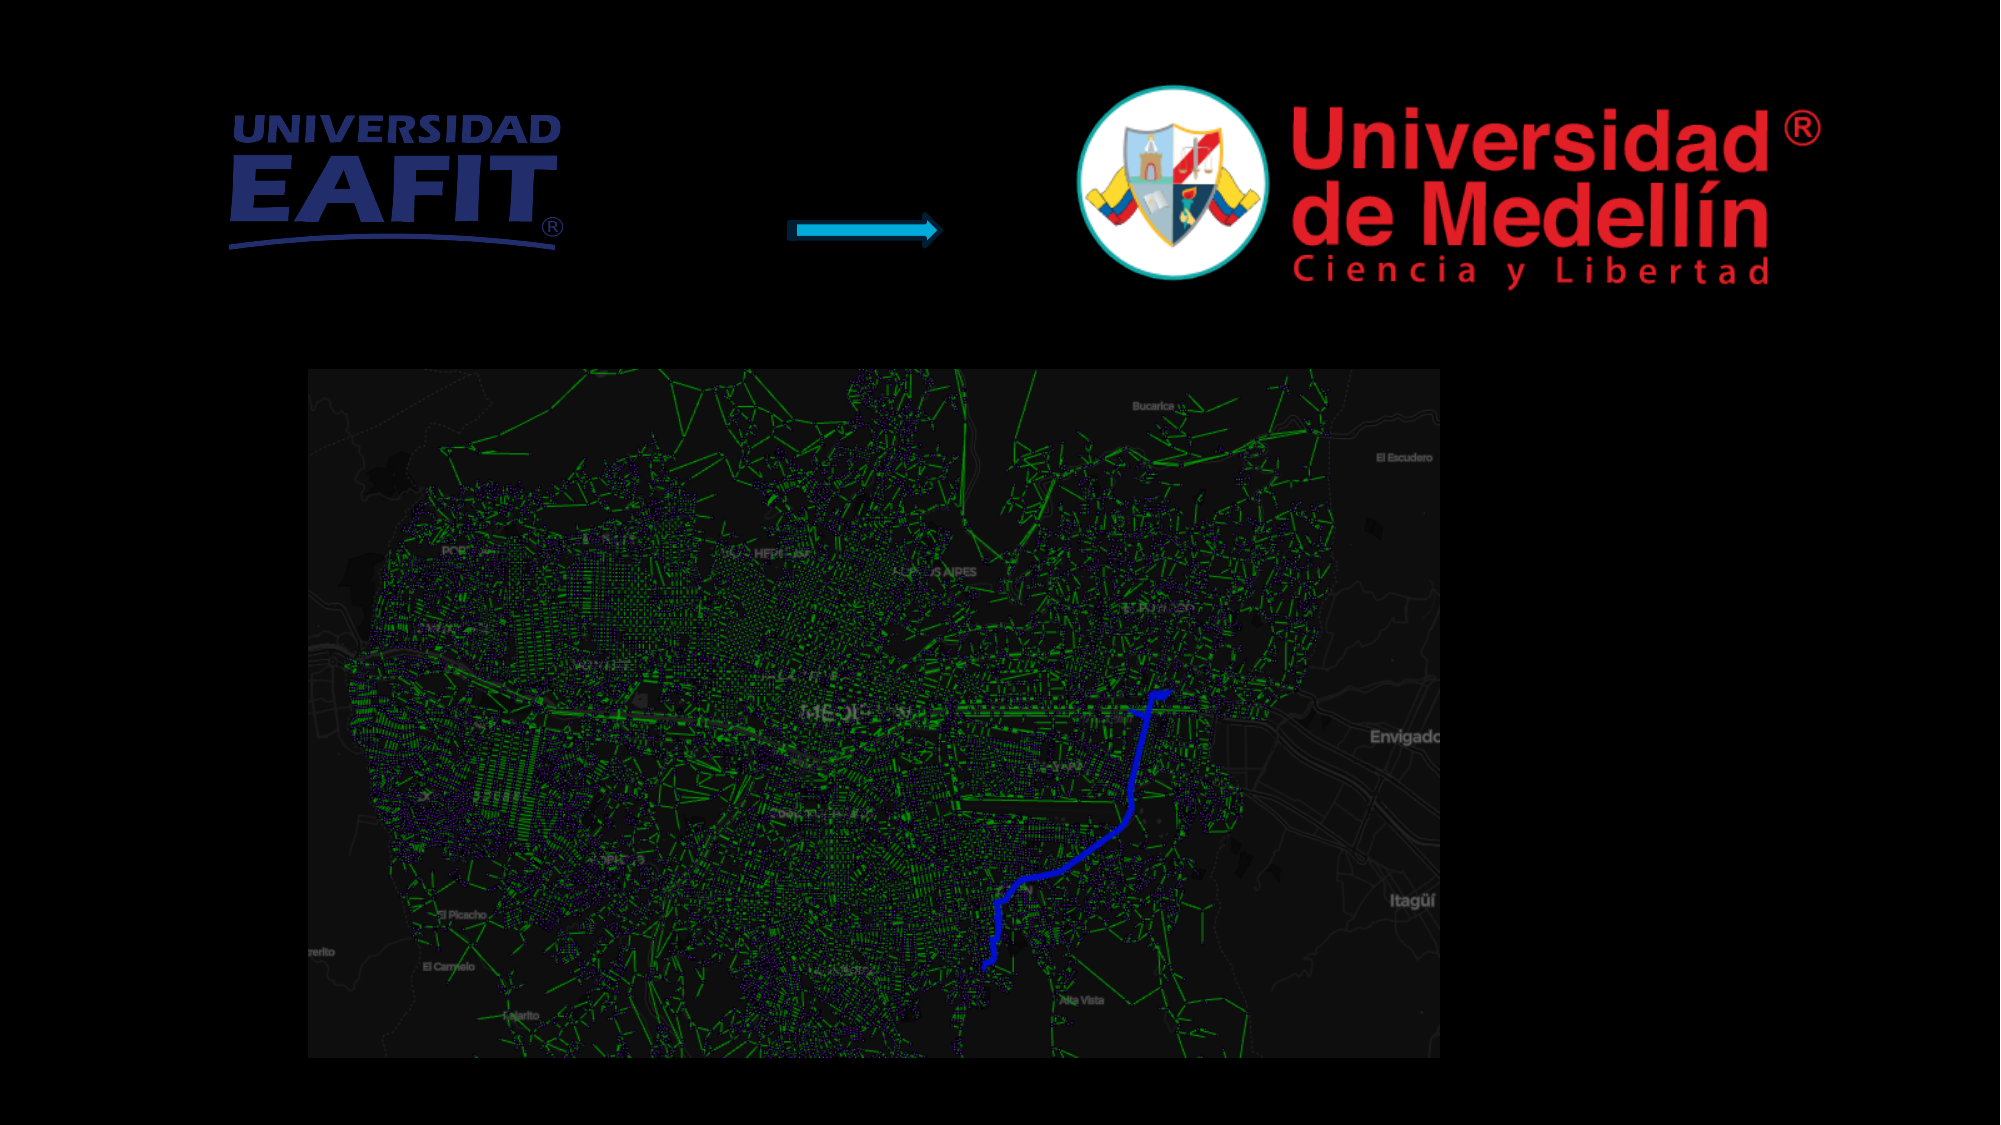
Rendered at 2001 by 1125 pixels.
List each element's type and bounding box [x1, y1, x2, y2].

list [1070, 67, 1826, 302]
picture [173, 21, 624, 321]
text_box [789, 214, 941, 247]
picture [307, 369, 1440, 1058]
